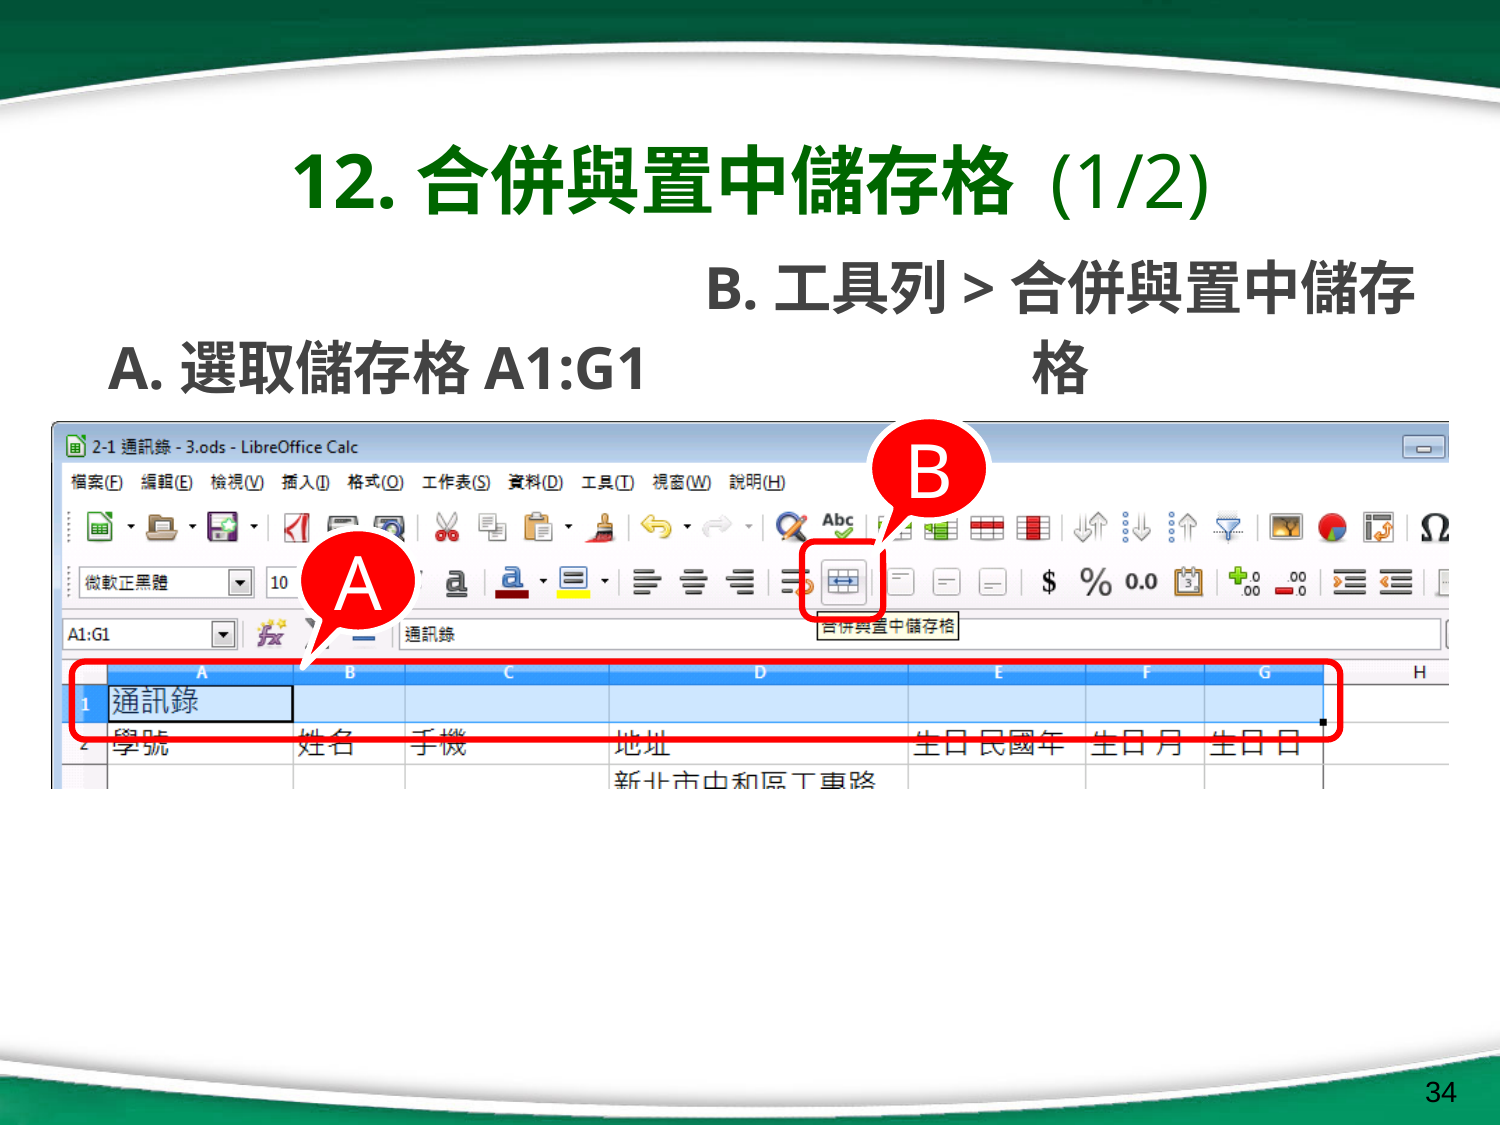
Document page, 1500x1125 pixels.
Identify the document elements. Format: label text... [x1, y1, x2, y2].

picture [0, 0, 1500, 1125]
title 12.合併與置中儲存格 (1/2) [51, 112, 1449, 245]
subtitle B.工具列>合併與置中儲存格 [672, 245, 1449, 417]
slide_number ‹#› [1410, 1056, 1500, 1125]
subtitle A.選取儲存格A1:G1 [51, 245, 672, 417]
